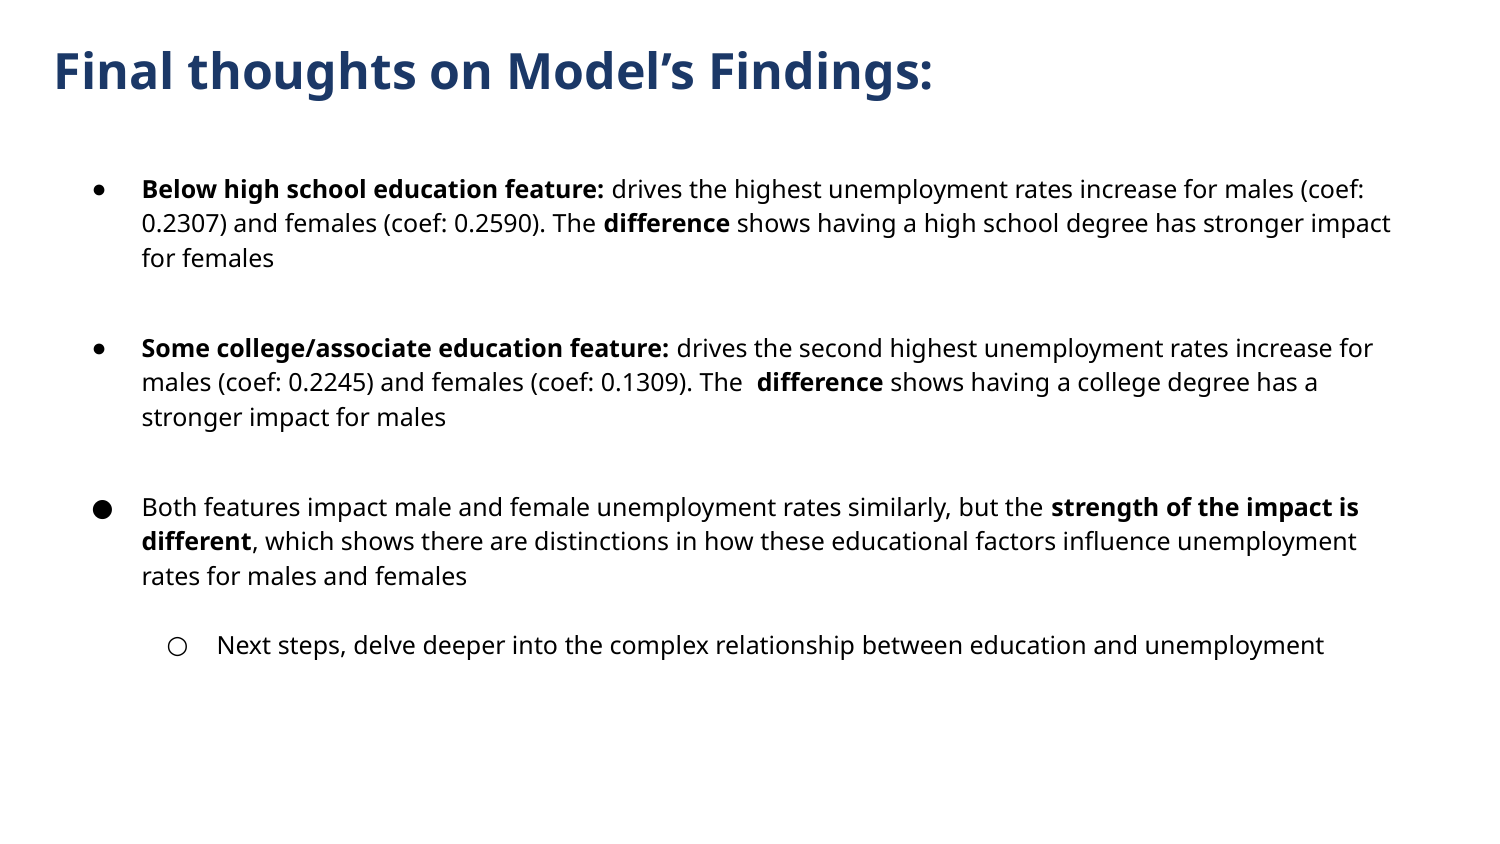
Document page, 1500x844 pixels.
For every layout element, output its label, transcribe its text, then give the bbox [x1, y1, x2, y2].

text_box Final thoughts on Model’s Findings: [38, 24, 1189, 92]
text_box Below high school education feature: drives the highest unemployment rates increase for males (coef: 0.2307) and females (coef: 0.2590). The difference shows having a high school degree has stronger impact for females Some college/associate education feature: drives the second highest unemployment rates increase for males (coef: 0.2245) and females (coef: 0.1309). The difference shows having a college degree has a stronger impact for males Both features impact male and female unemployment rates similarly, but the strength of the impact is different, which shows there are distinctions in how these educational factors influence unemployment rates for males and females Next steps, delve deeper into the complex relationship between education and unemployment [51, 153, 1422, 320]
